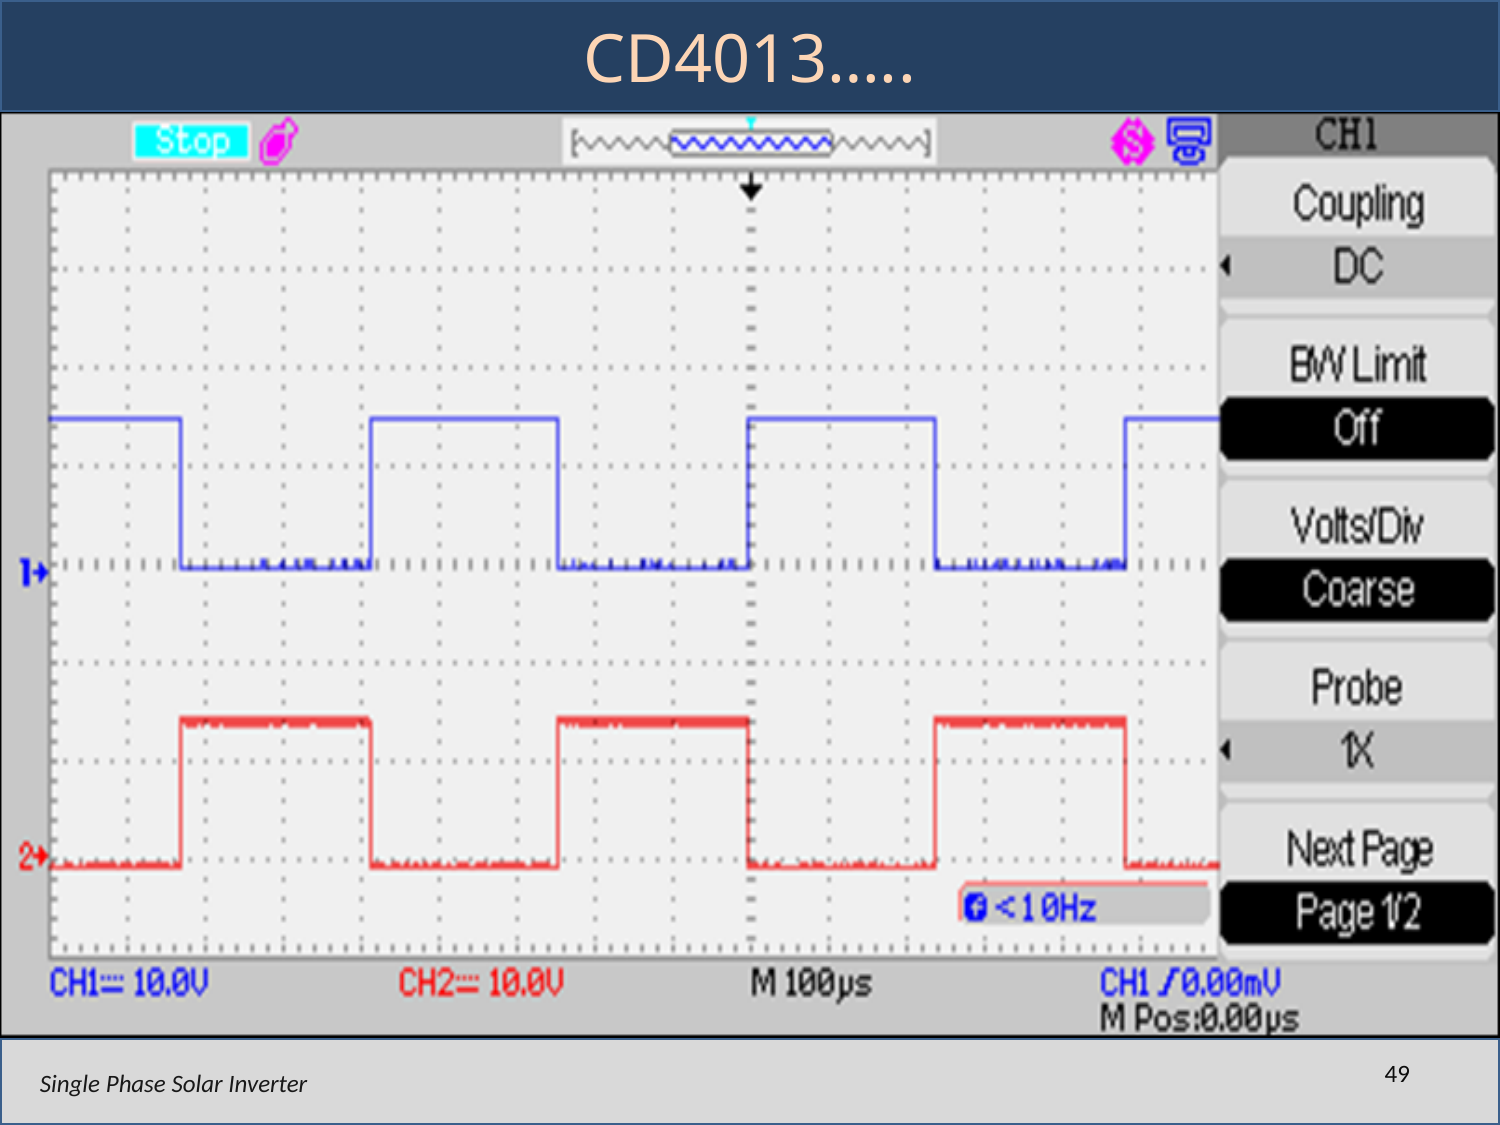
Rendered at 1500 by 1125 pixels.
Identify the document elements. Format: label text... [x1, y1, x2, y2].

footer Single Phase Solar Inverter [24, 1052, 500, 1113]
title CD4013….. [75, 0, 1425, 110]
slide_number 49 [1275, 1046, 1425, 1103]
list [0, 112, 1500, 1038]
